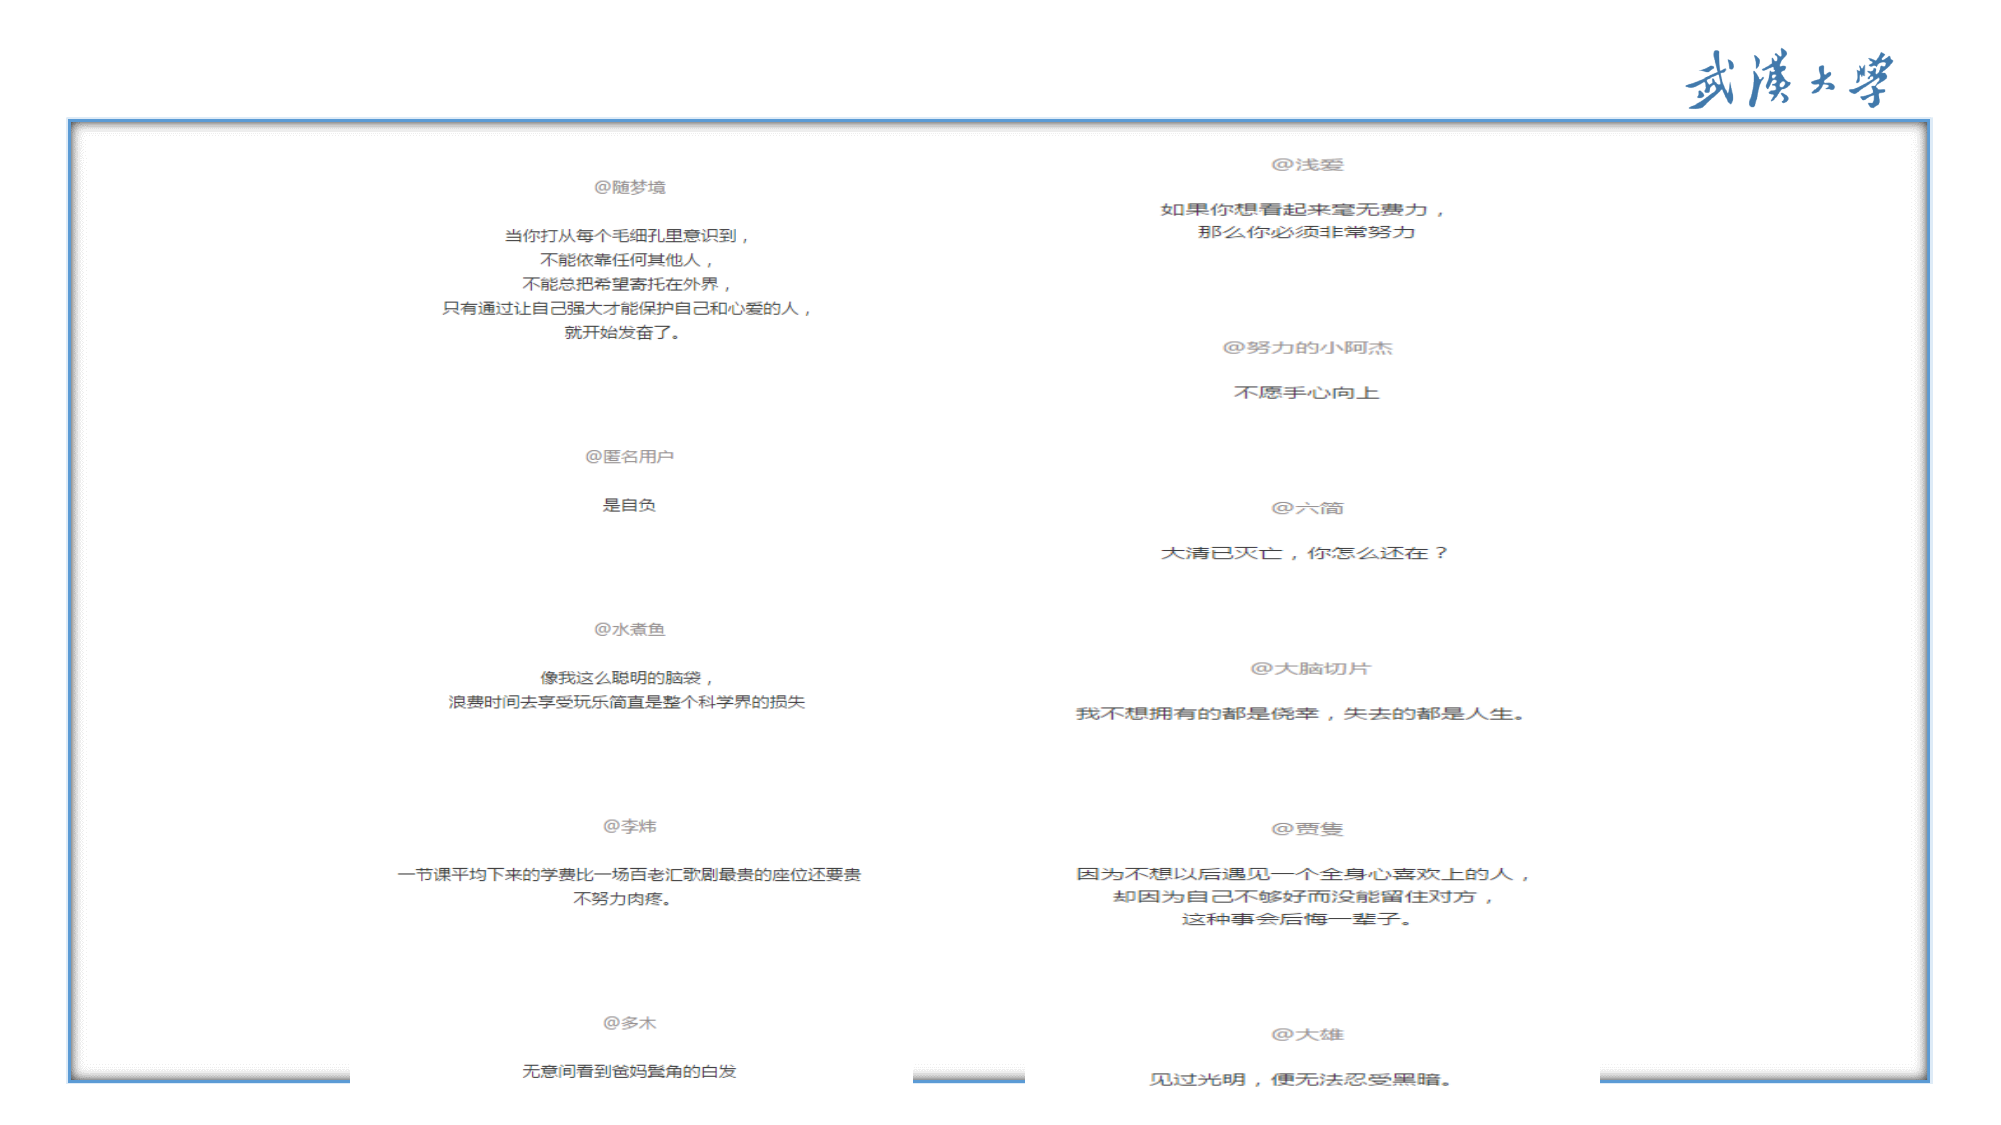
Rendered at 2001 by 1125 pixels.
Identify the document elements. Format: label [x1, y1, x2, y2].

picture [66, 117, 1933, 1100]
